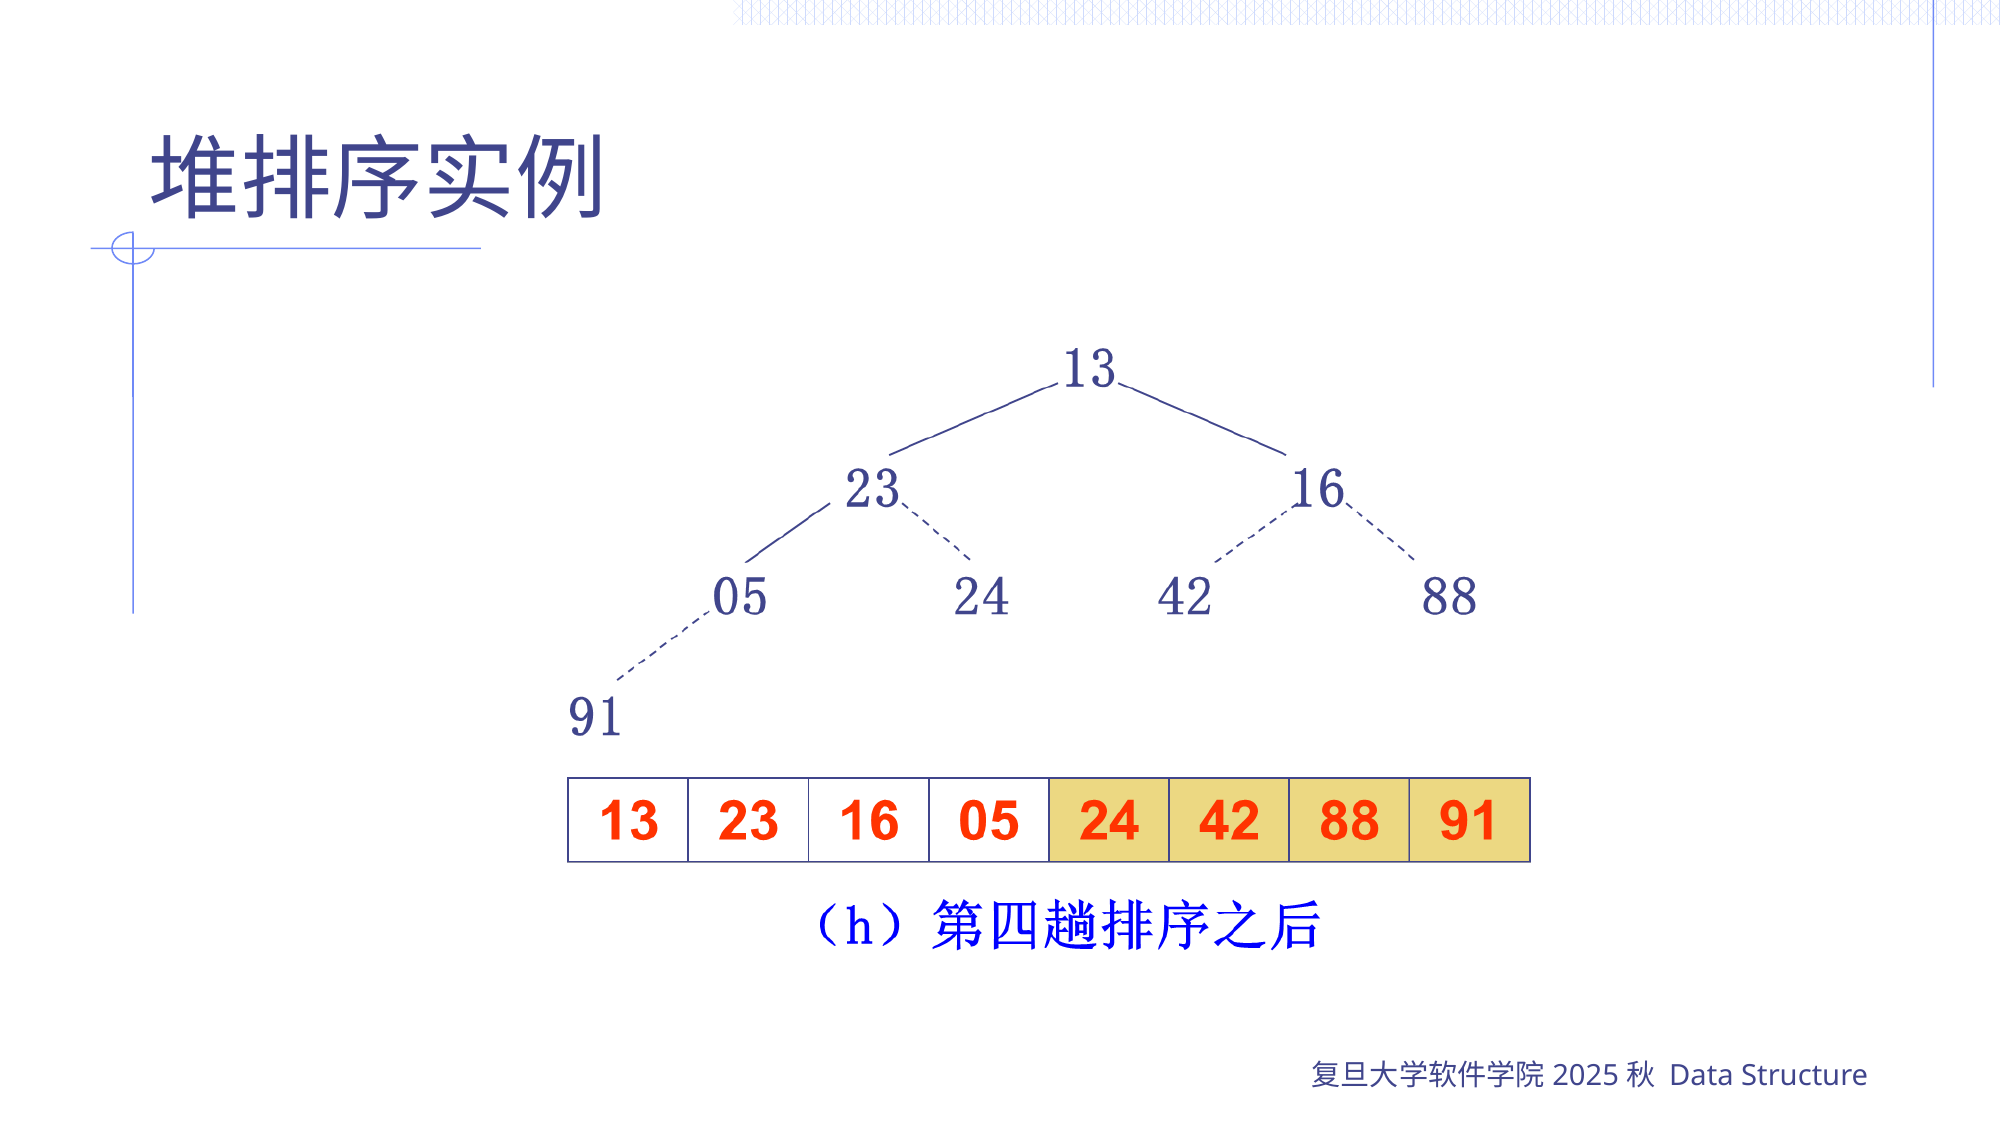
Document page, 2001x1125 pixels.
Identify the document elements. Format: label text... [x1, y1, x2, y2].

title 堆排序实例 [133, 50, 1834, 238]
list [533, 312, 1534, 988]
